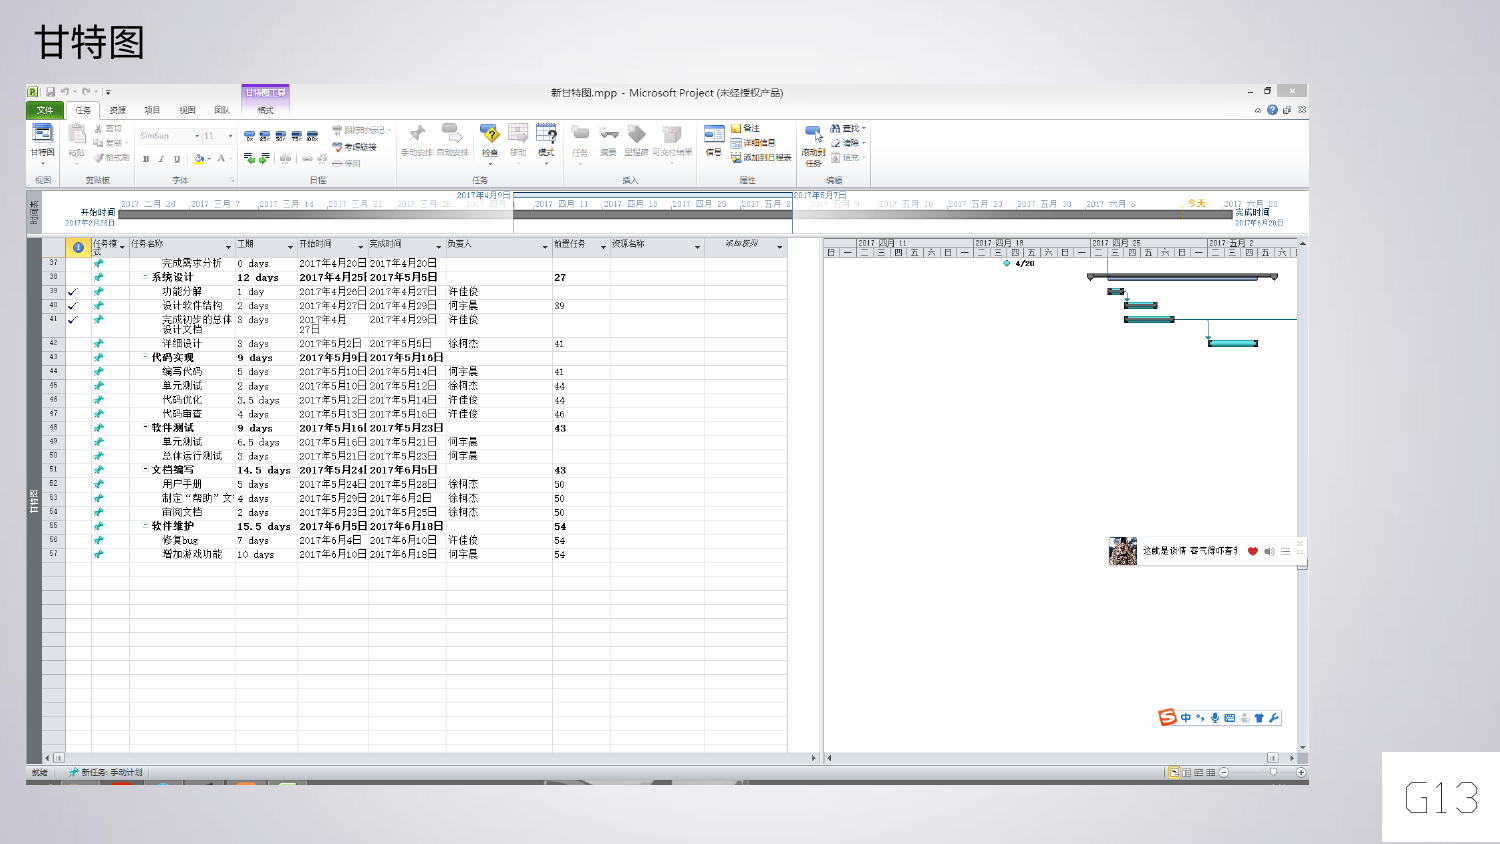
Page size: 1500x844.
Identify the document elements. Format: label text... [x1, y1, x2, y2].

text_box 甘特图 [18, 11, 420, 71]
picture [0, 0, 1500, 844]
